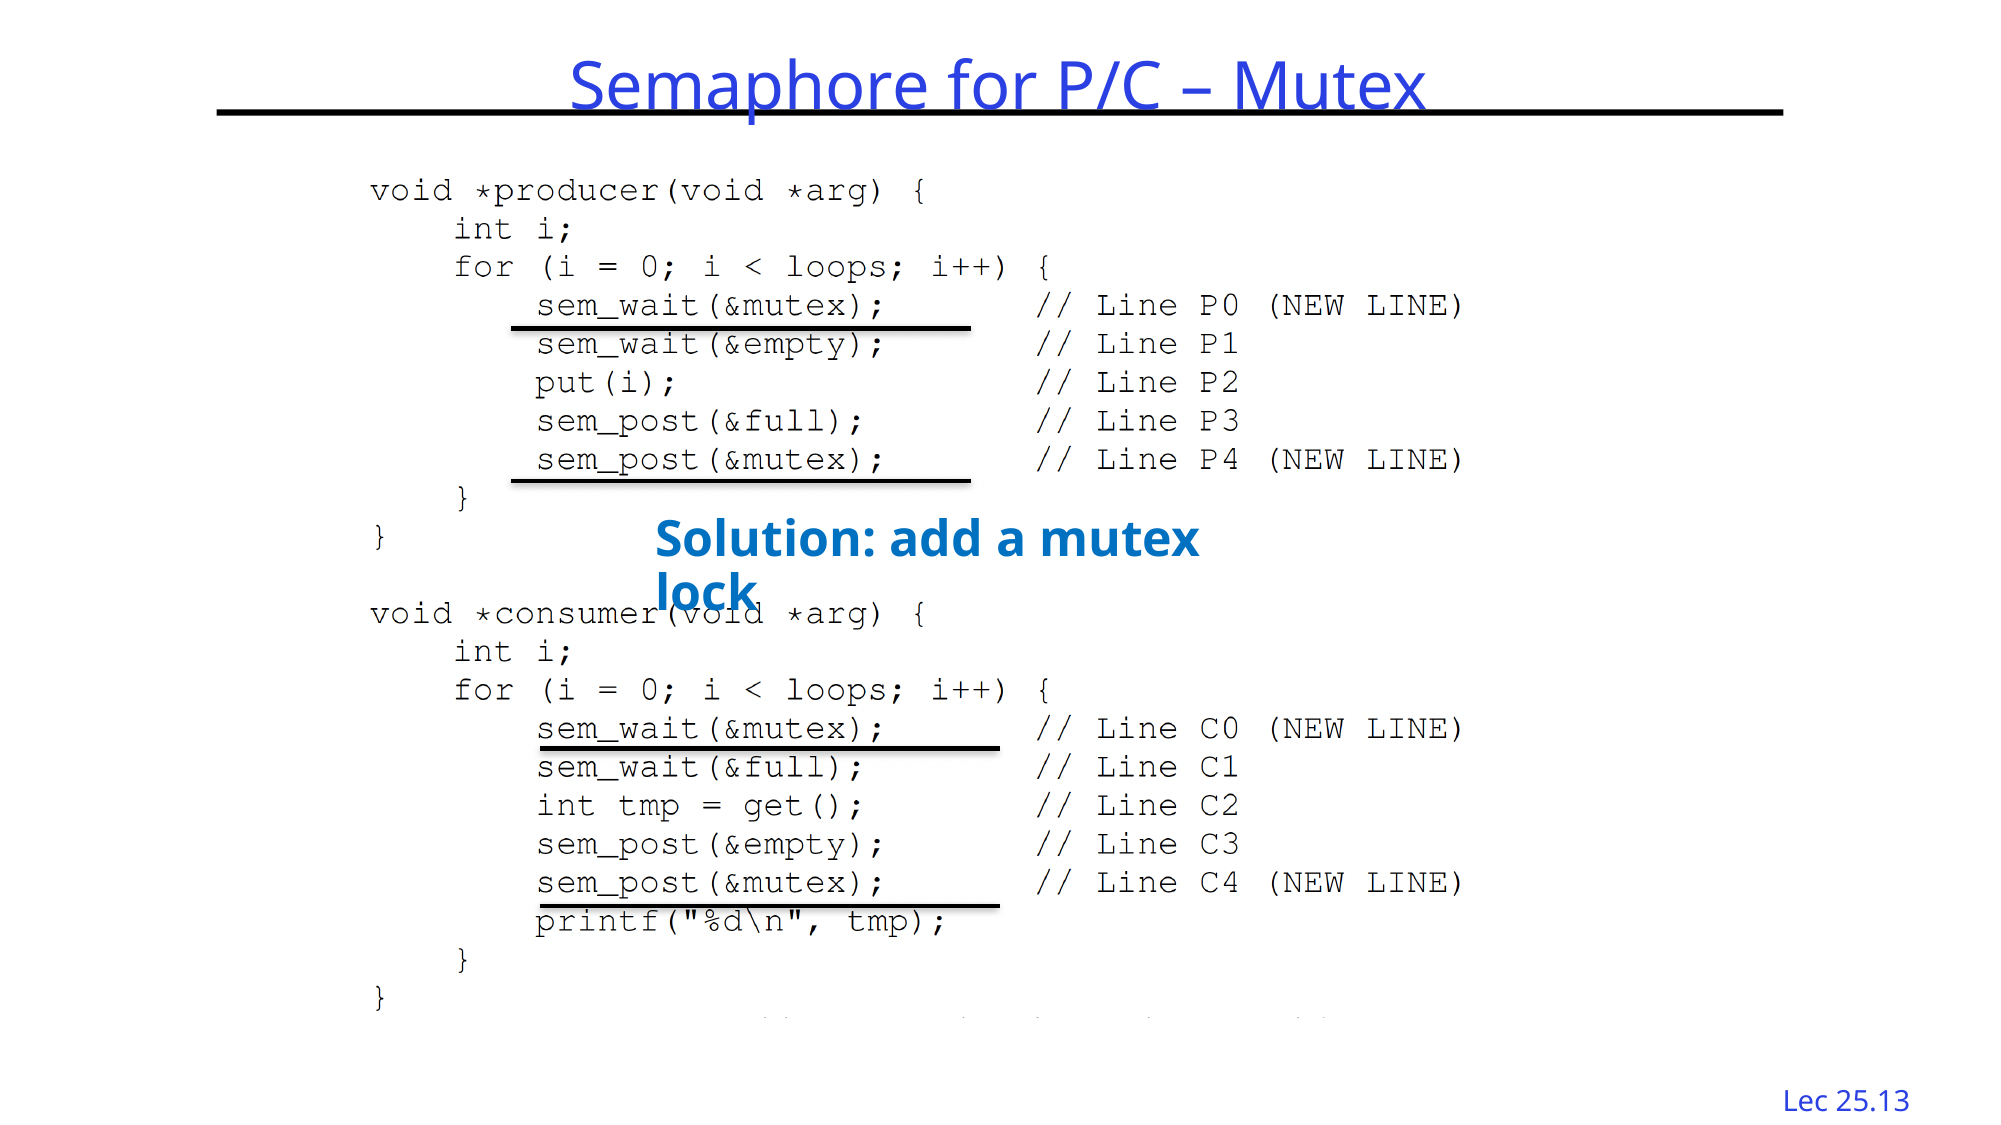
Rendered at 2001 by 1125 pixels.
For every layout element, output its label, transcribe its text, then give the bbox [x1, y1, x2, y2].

title Semaphore for P/C – Mutex [301, 45, 1697, 133]
picture [363, 174, 1470, 1018]
